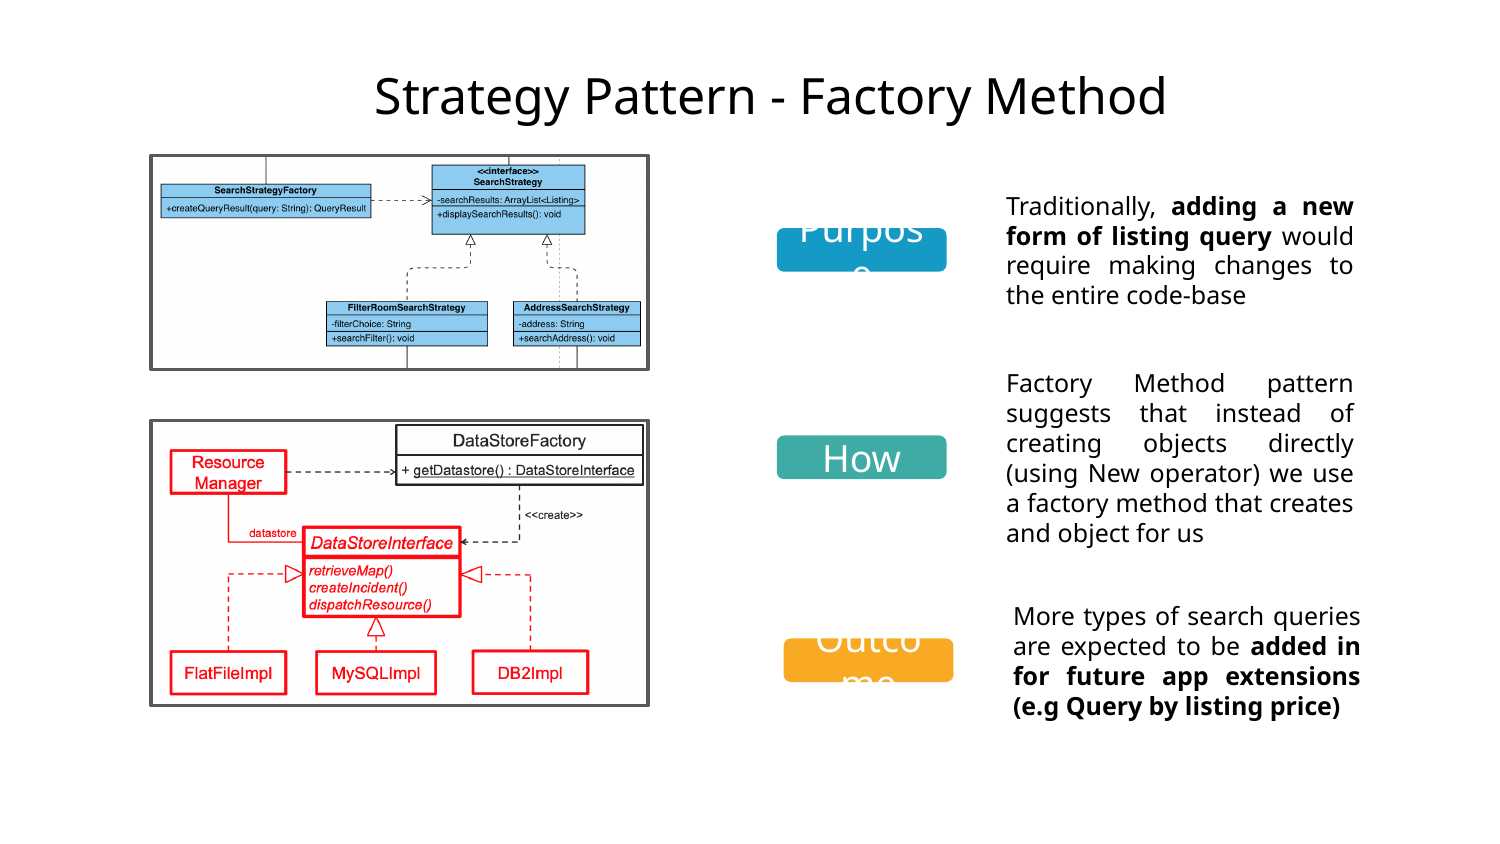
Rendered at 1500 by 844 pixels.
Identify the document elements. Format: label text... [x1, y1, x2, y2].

picture [152, 421, 647, 705]
picture [152, 156, 647, 368]
title Strategy Pattern - Factory Method [99, 63, 1444, 127]
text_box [776, 220, 1370, 280]
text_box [783, 630, 1377, 690]
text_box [776, 427, 1370, 487]
